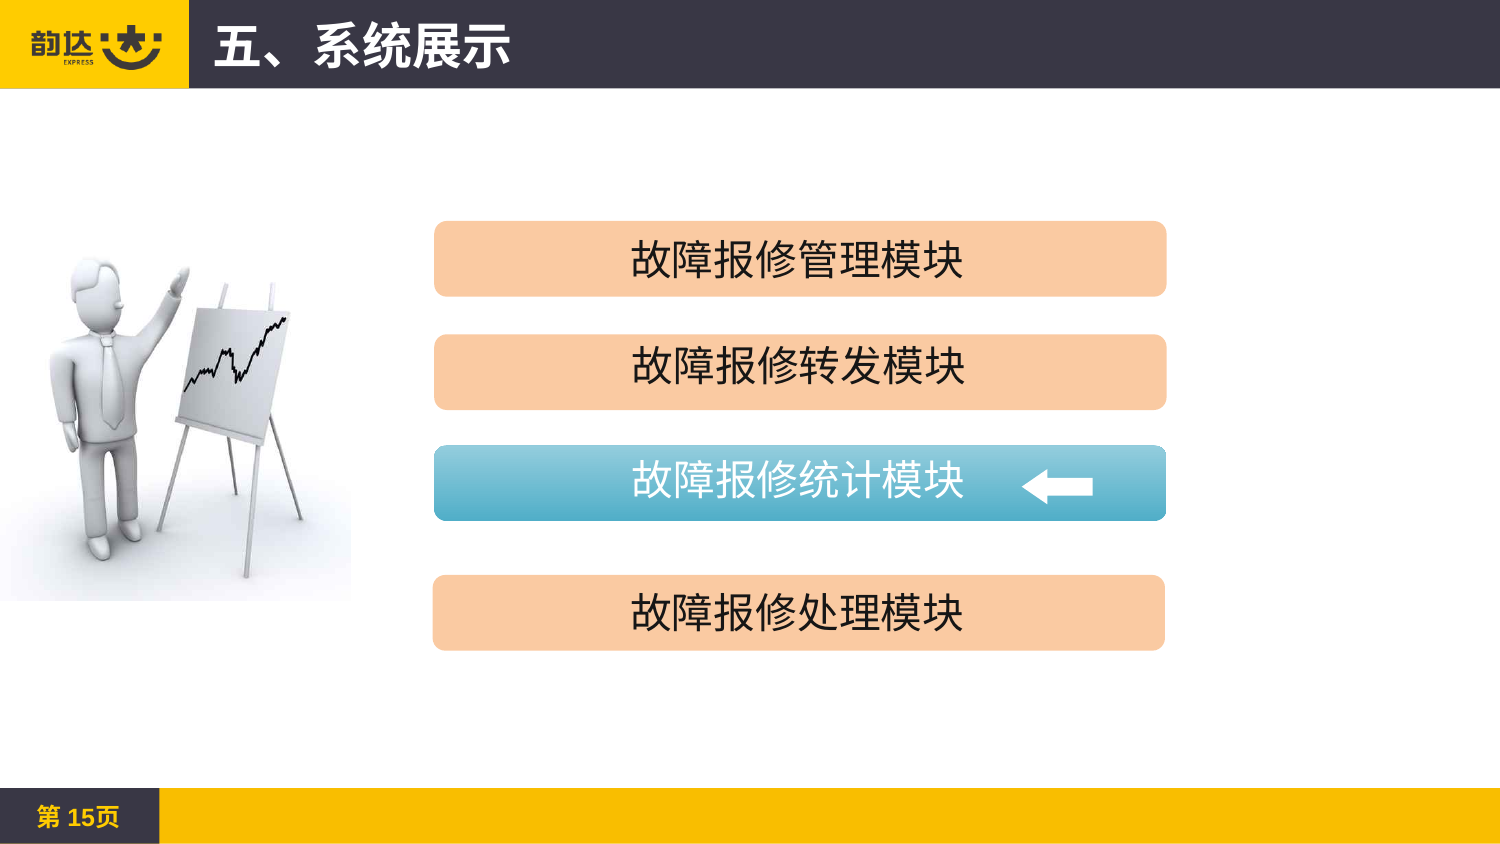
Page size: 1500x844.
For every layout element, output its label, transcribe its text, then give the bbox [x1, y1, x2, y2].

picture [0, 249, 351, 601]
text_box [432, 220, 1167, 651]
list 五、系统展示 [197, 7, 1093, 78]
picture [29, 23, 164, 71]
